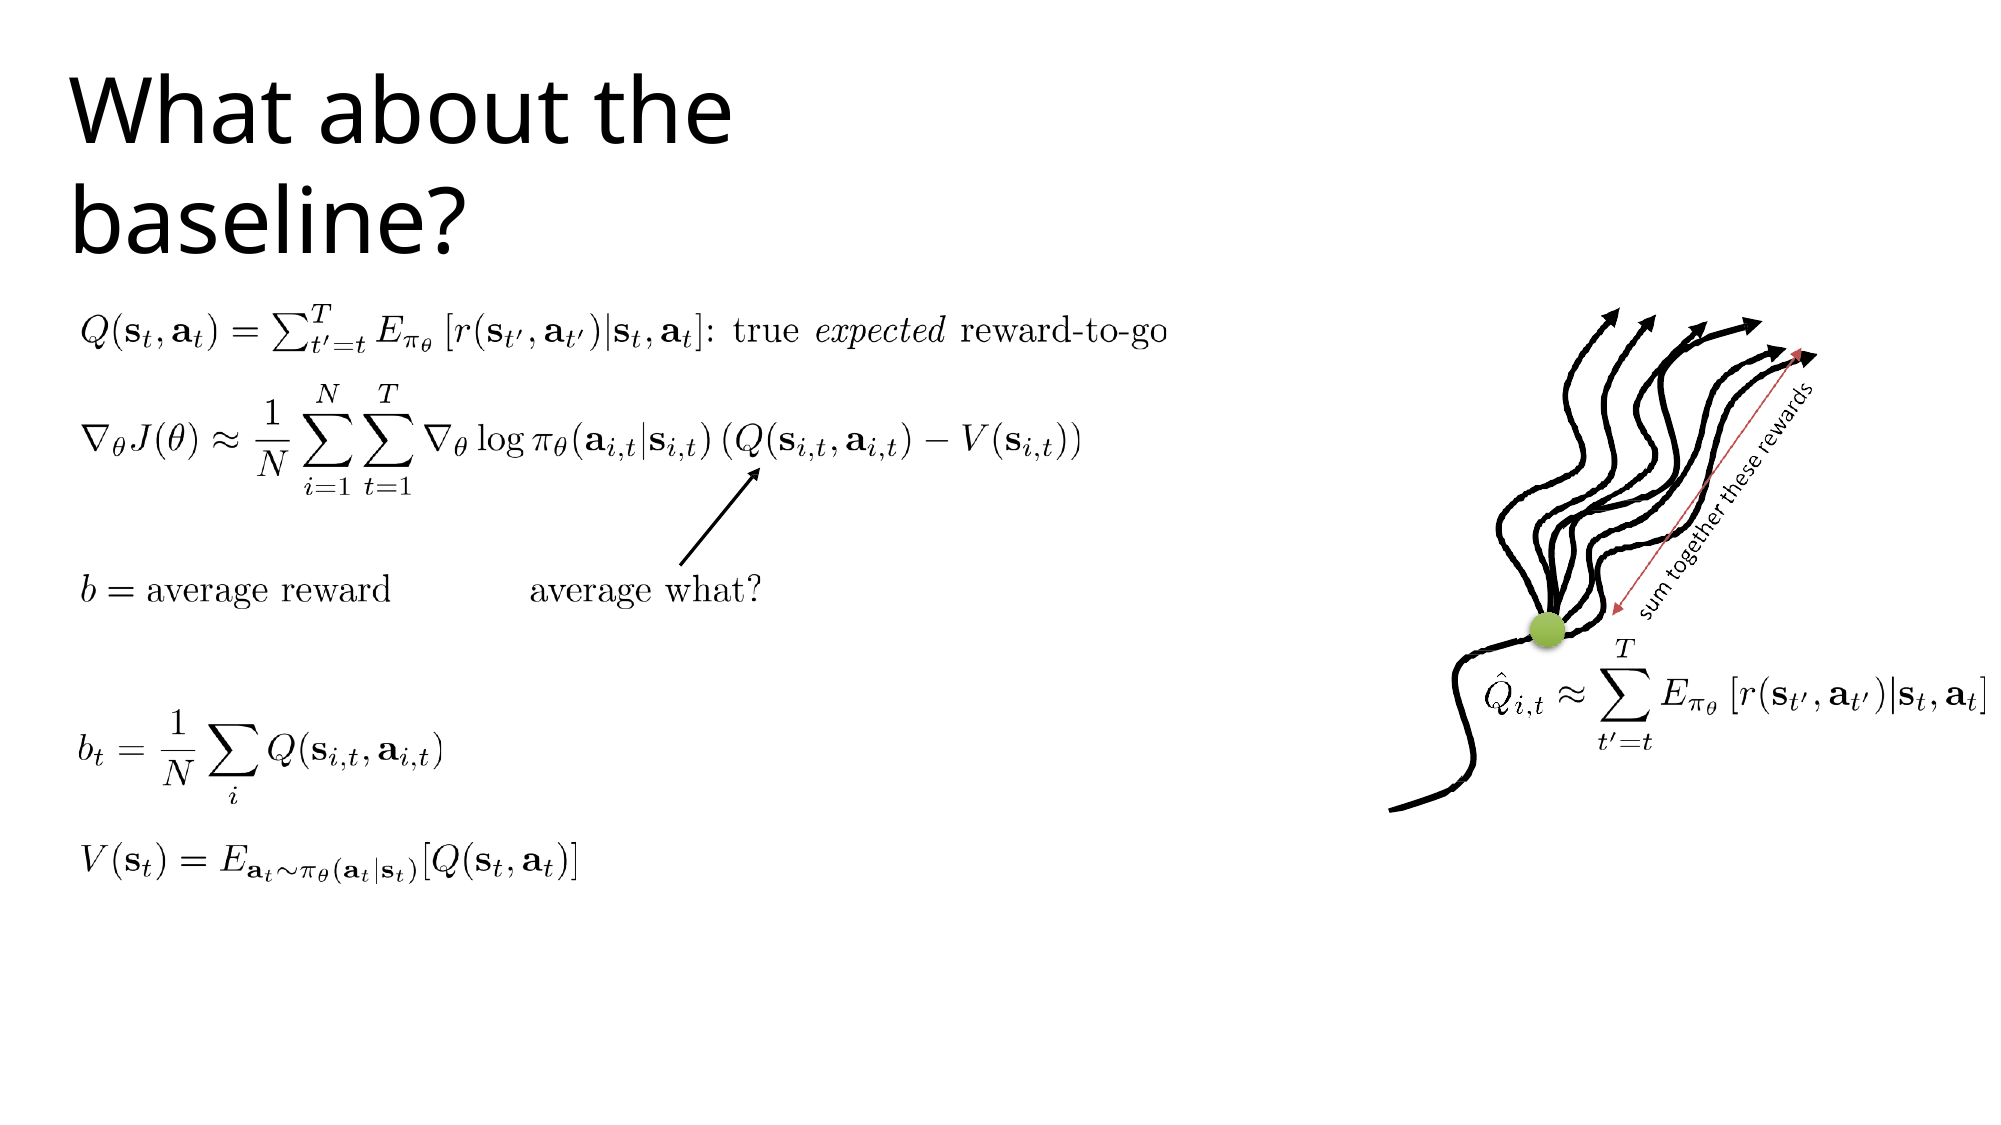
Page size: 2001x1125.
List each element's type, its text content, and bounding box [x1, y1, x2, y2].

title What about the baseline? [66, 49, 1023, 272]
text_box [81, 842, 576, 884]
text_box [1612, 347, 1812, 620]
text_box [1530, 612, 1565, 647]
text_box [530, 574, 761, 609]
text_box [1548, 503, 1612, 605]
text_box [81, 574, 391, 609]
text_box [1559, 639, 1985, 750]
text_box [1388, 637, 1520, 813]
text_box [1520, 605, 1574, 659]
text_box [1682, 317, 1763, 347]
text_box [678, 467, 761, 567]
text_box [81, 304, 1167, 353]
text_box [1495, 307, 1818, 642]
text_box [78, 709, 442, 804]
text_box [1484, 671, 1543, 718]
text_box [81, 384, 1080, 495]
